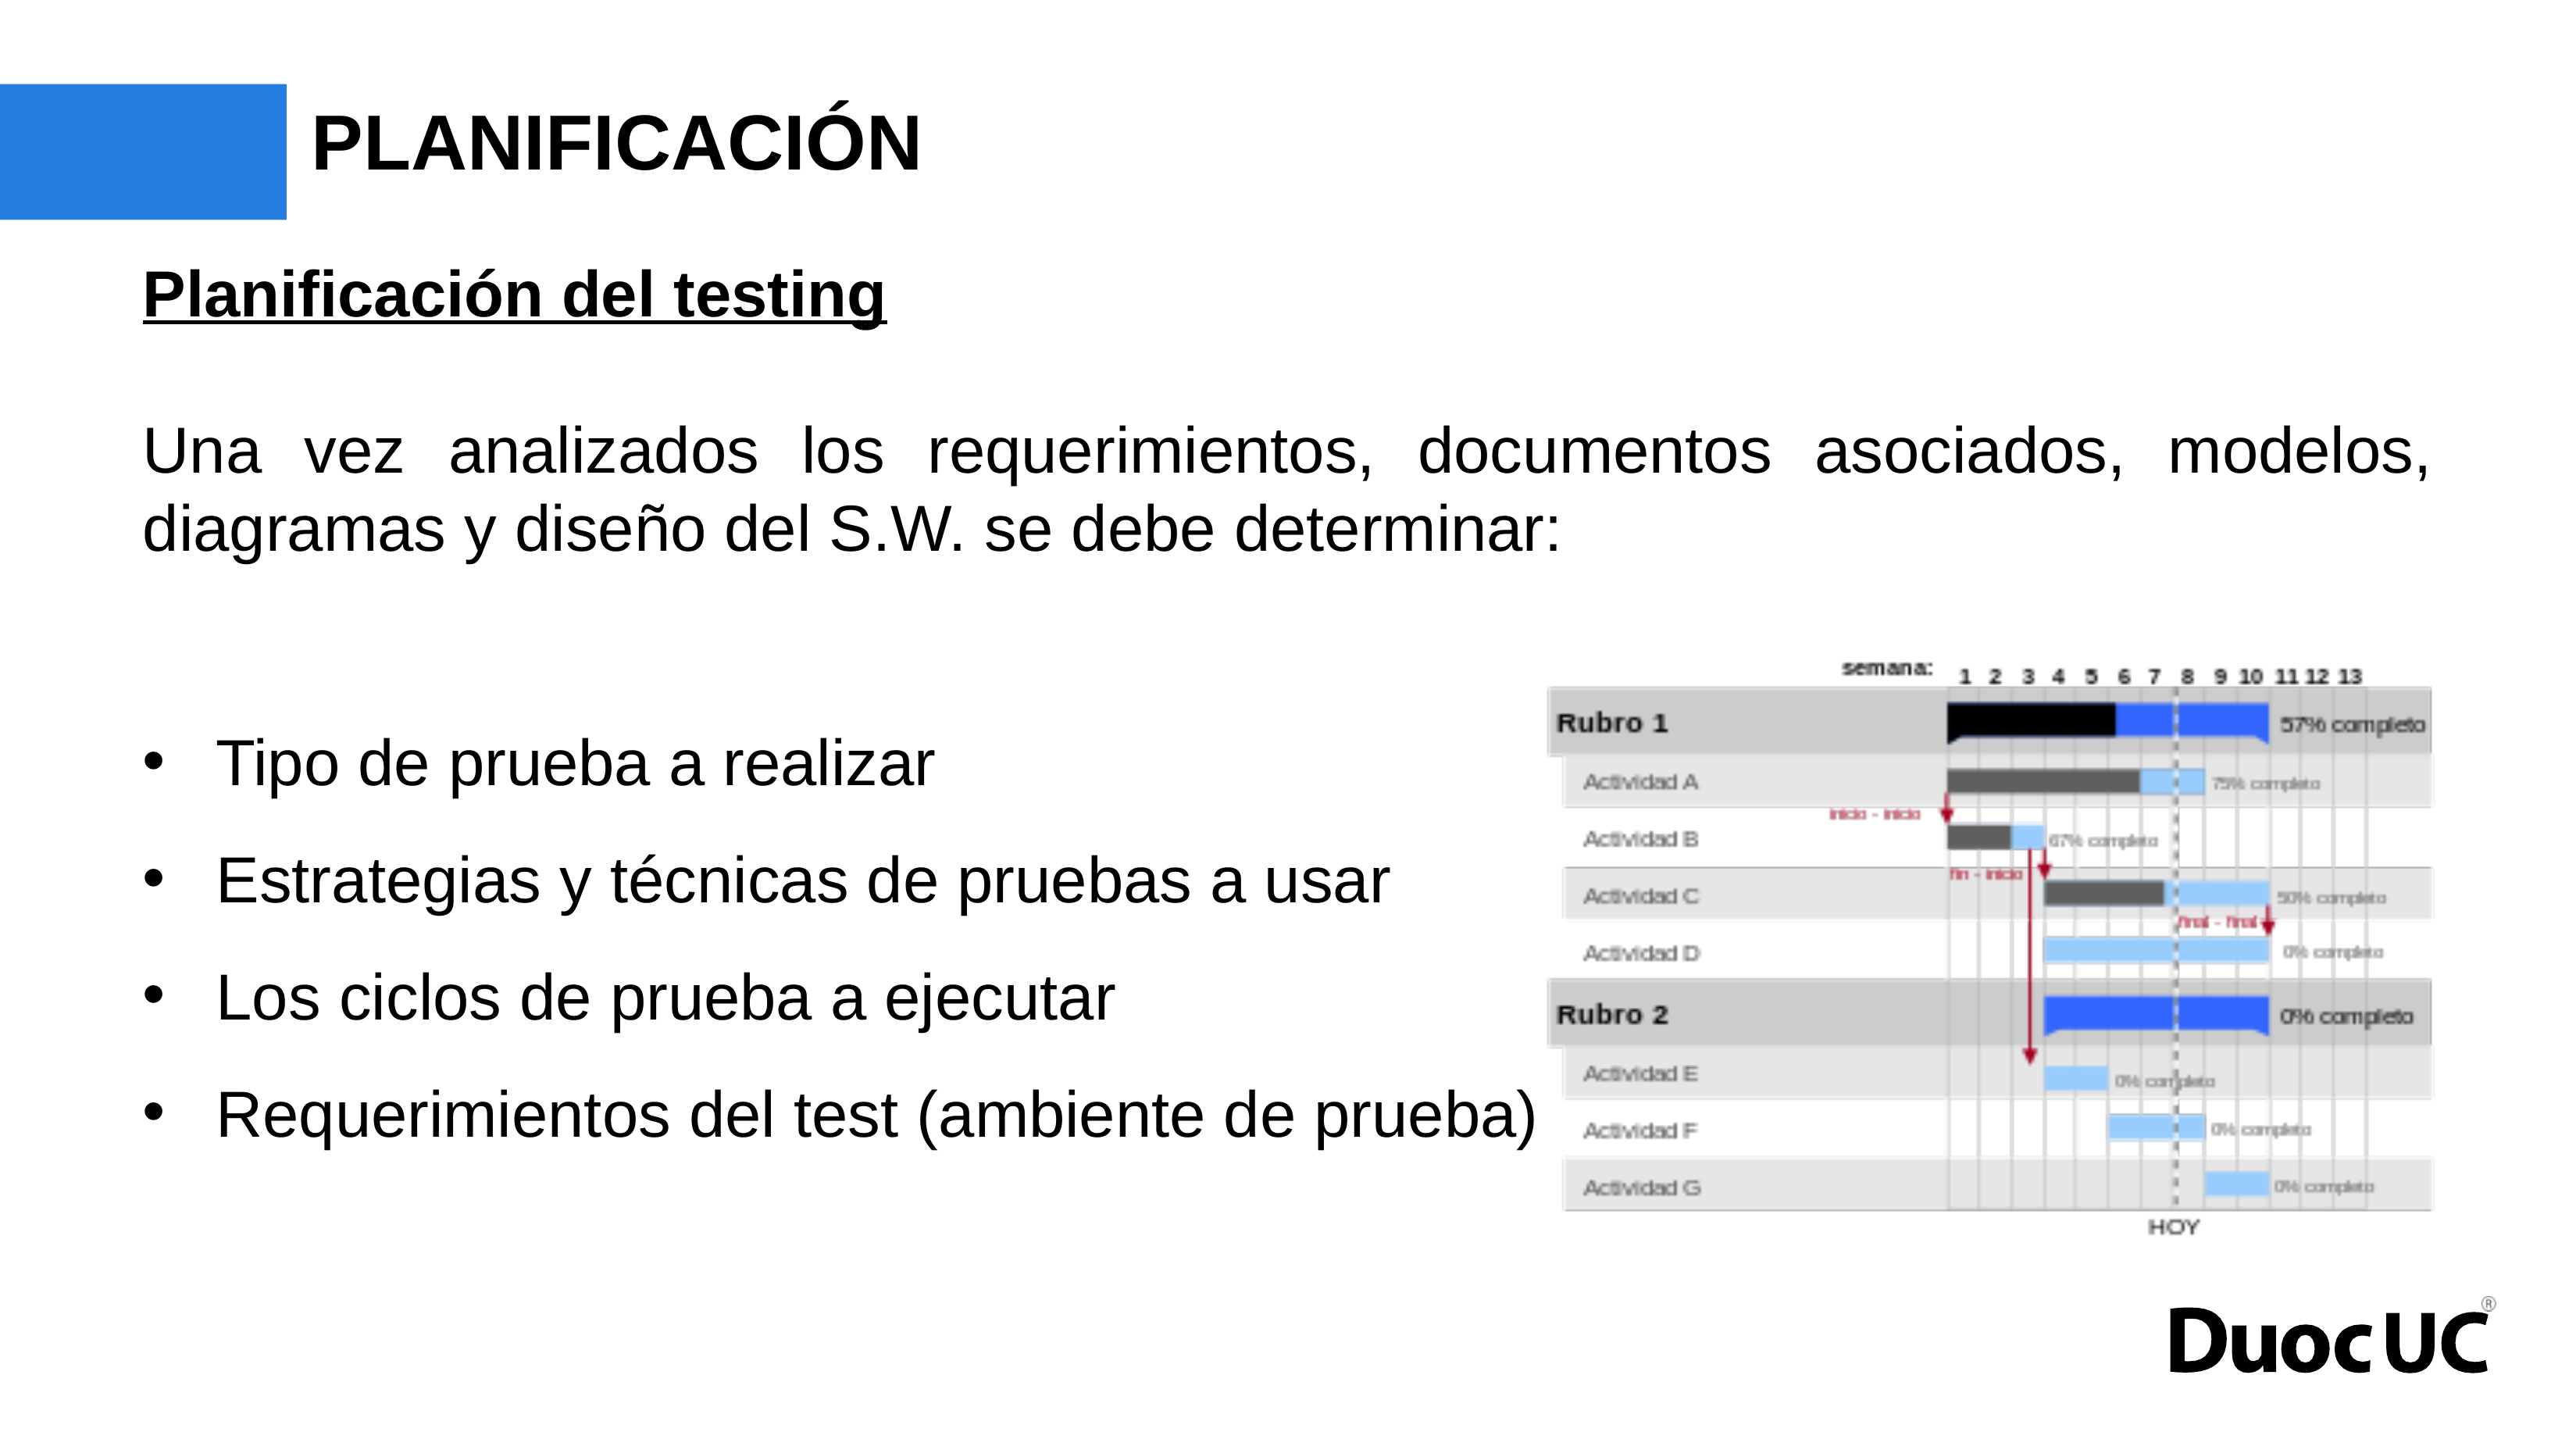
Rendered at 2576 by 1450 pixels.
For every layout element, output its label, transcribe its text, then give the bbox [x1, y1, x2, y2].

picture [1546, 646, 2447, 1248]
title PLANIFICACIÓN [311, 91, 2489, 187]
text_box Planificación del testing Una vez analizados los requerimientos, documentos asociados, modelos, diagramas y diseño del S.W. se debe determinar: Tipo de prueba a realizar Estrategias y técnicas de pruebas a usar Los ciclos de prueba a ejecutar Requerimientos del test (ambiente de prueba) [131, 246, 2445, 1067]
picture [2481, 1296, 2496, 1312]
